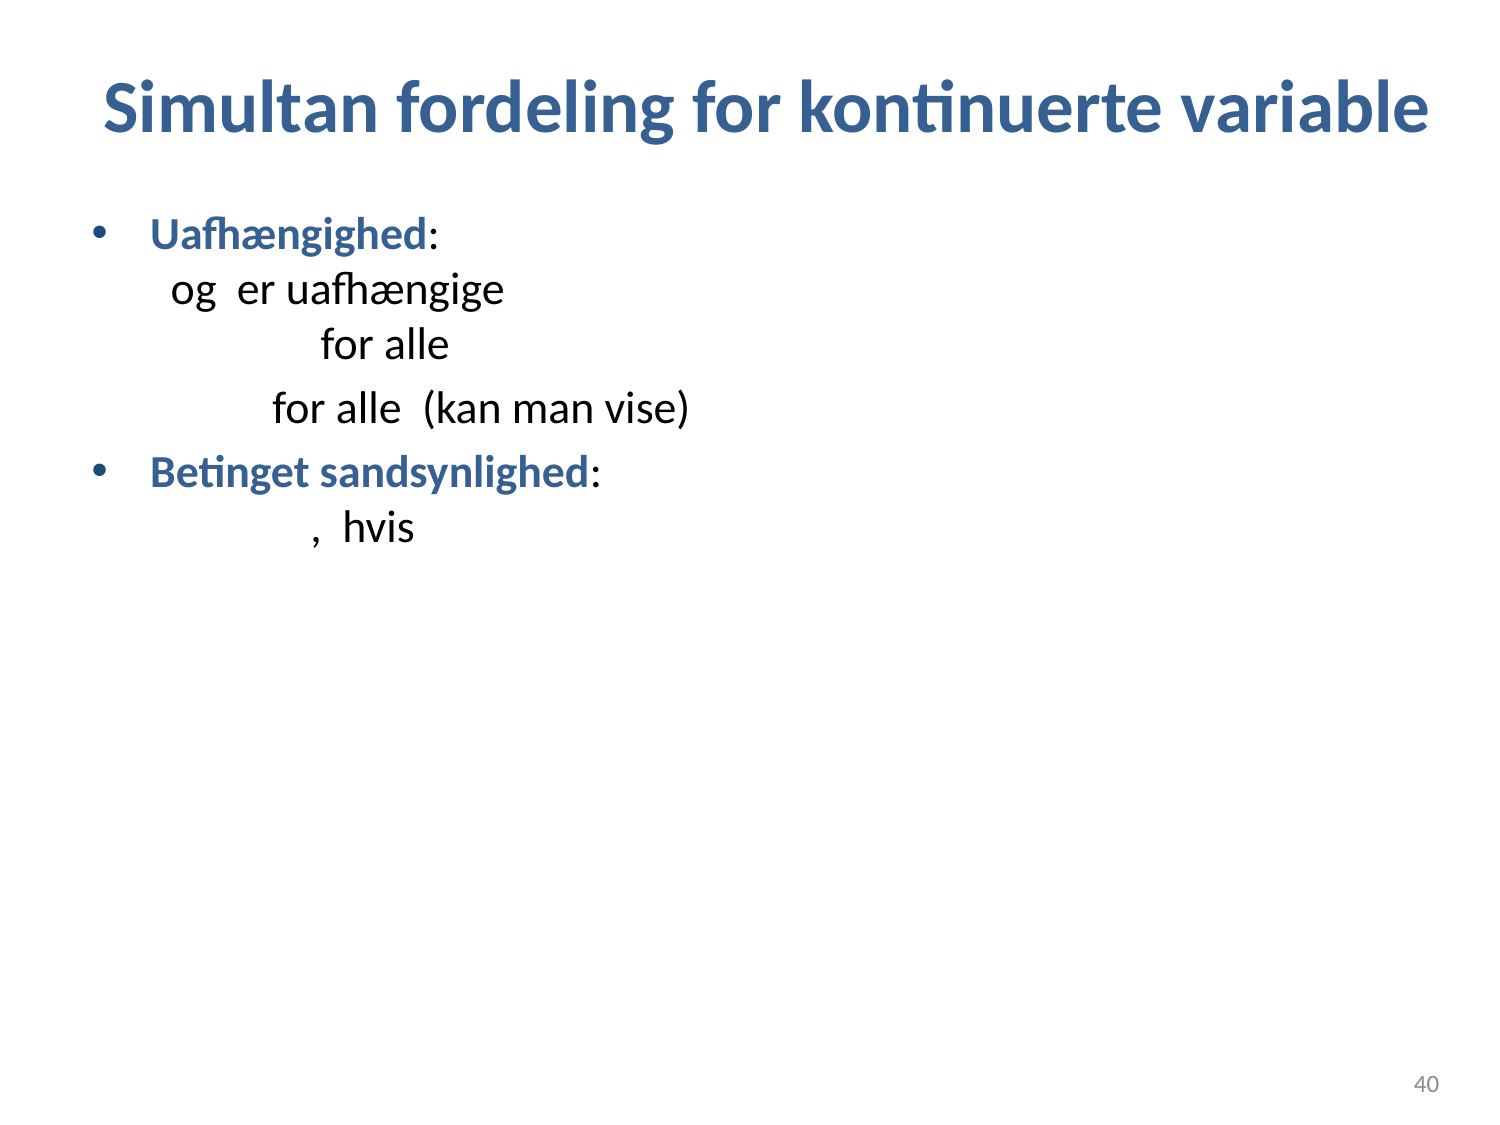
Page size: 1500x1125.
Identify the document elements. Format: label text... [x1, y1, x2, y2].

slide_number 40 [1104, 1058, 1455, 1107]
title Simultan fordeling for kontinuerte variable [76, 45, 1459, 161]
